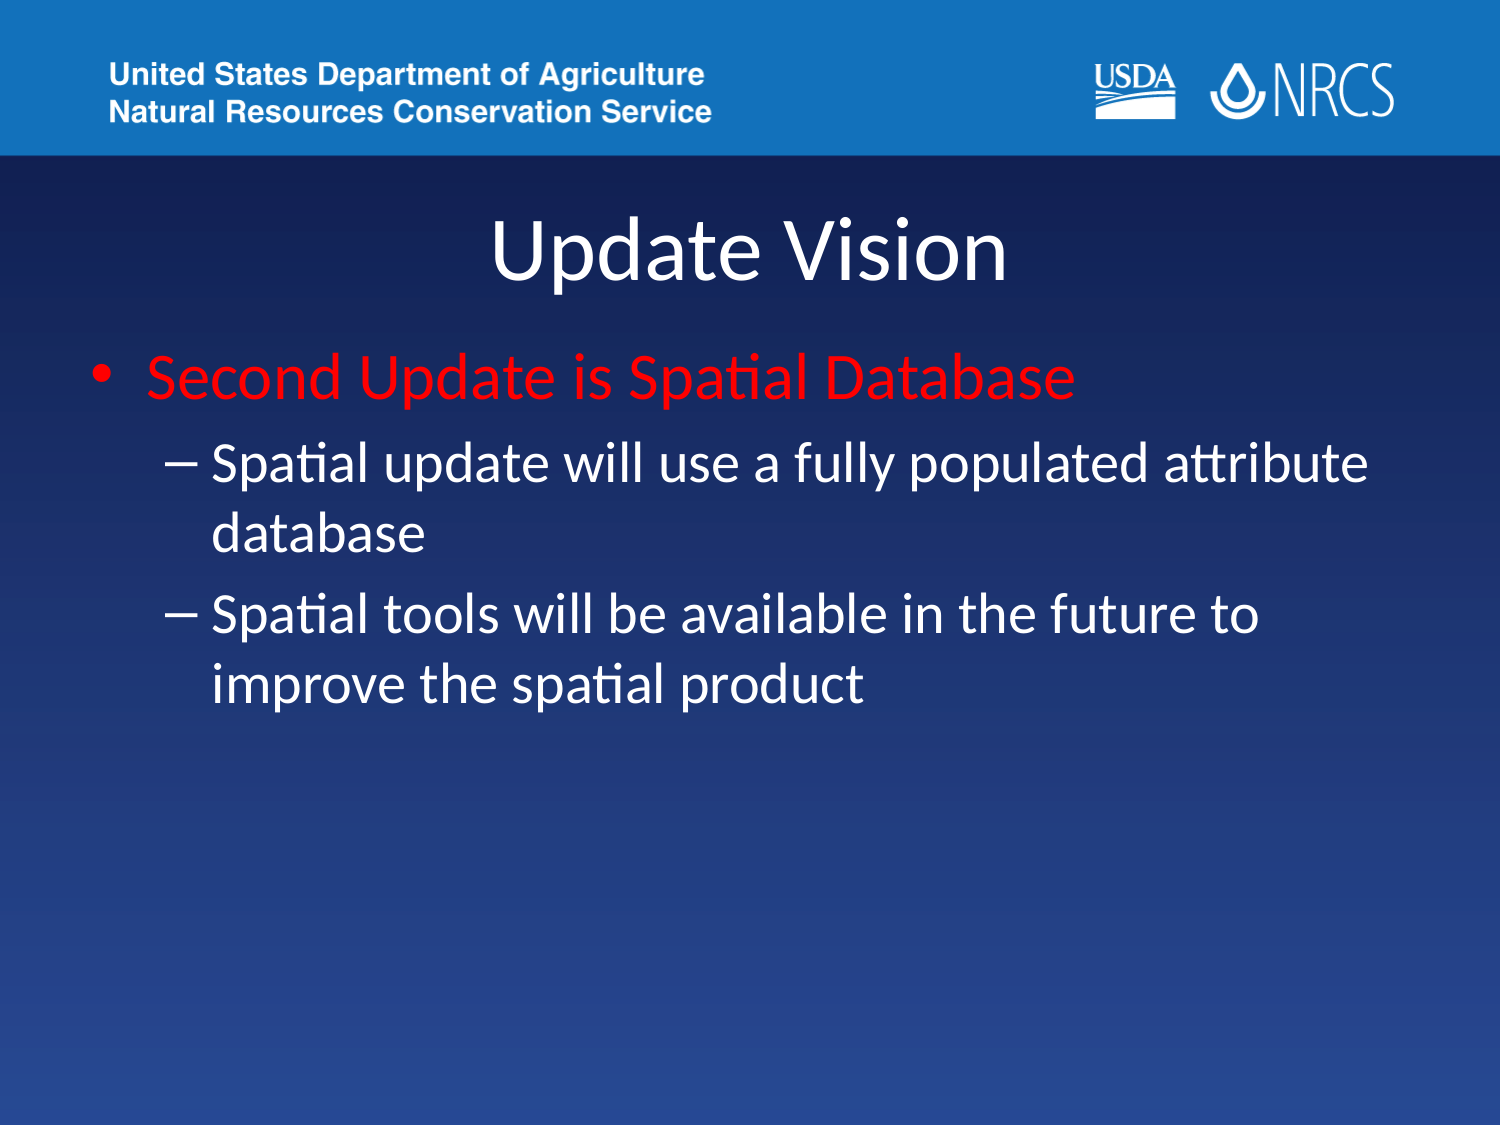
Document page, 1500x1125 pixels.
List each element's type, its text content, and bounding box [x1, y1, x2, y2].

picture [0, 0, 1500, 1125]
list Second Update is Spatial Database Spatial update will use a fully populated attribute database Spatial tools will be available in the future to improve the spatial product [75, 324, 1425, 1093]
title Update Vision [75, 149, 1425, 324]
